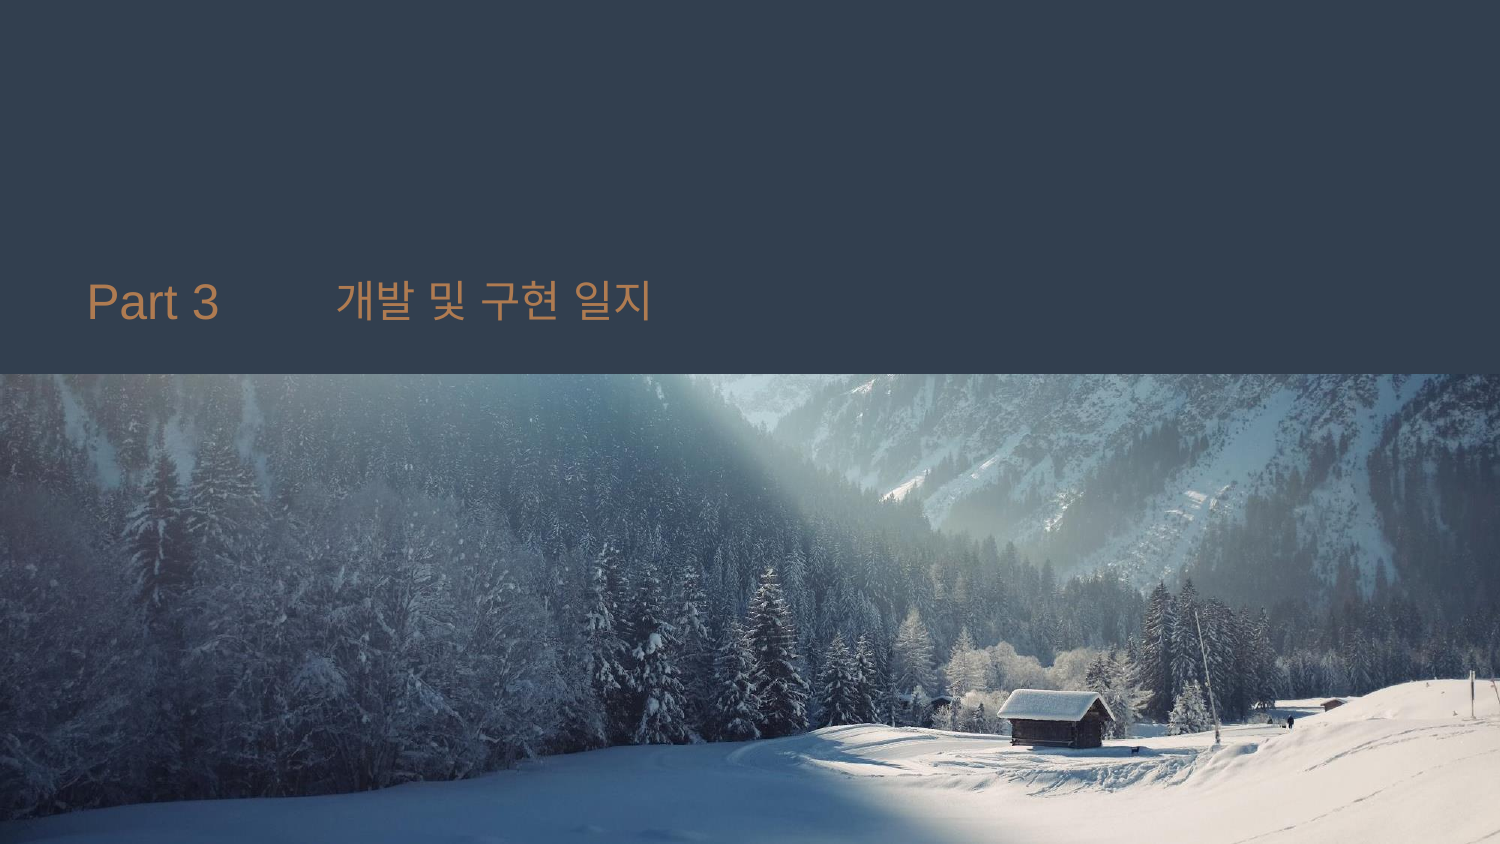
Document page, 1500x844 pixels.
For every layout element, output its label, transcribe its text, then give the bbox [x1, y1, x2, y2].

text_box 개발 및 구현 일지 [323, 268, 874, 332]
picture [0, 373, 1500, 844]
text_box Part 3 [66, 264, 254, 336]
